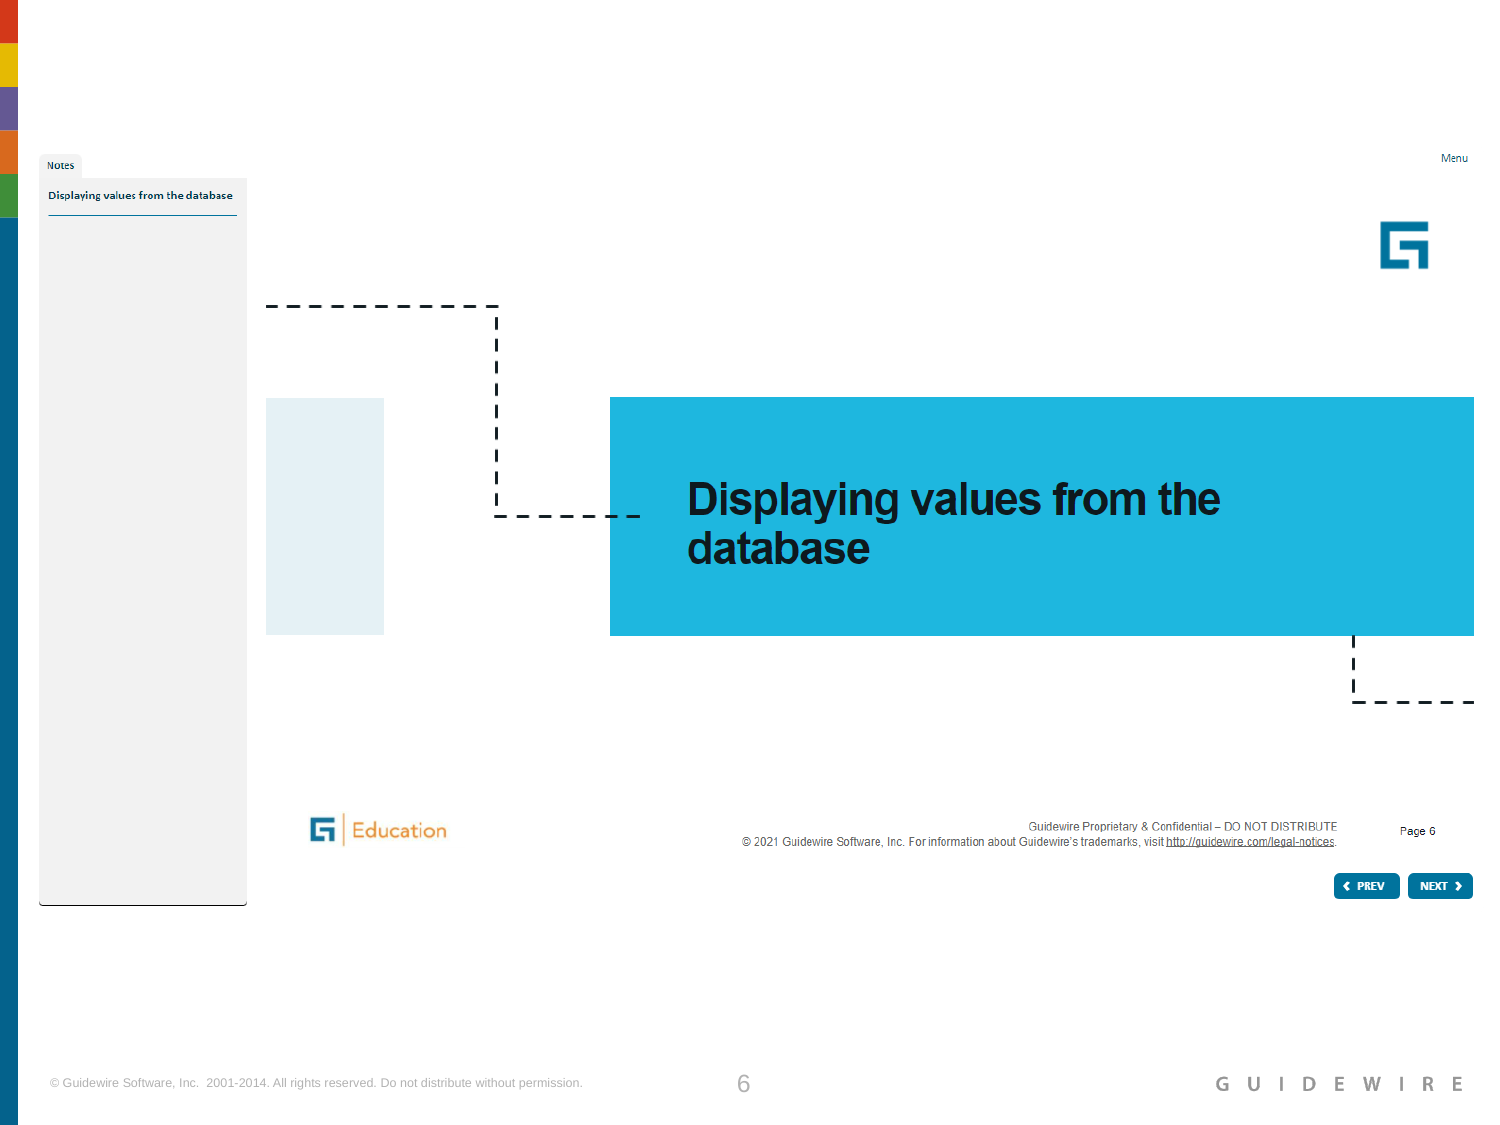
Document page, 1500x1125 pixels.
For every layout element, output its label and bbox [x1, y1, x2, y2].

picture [32, 145, 1486, 917]
picture [1215, 1073, 1480, 1096]
